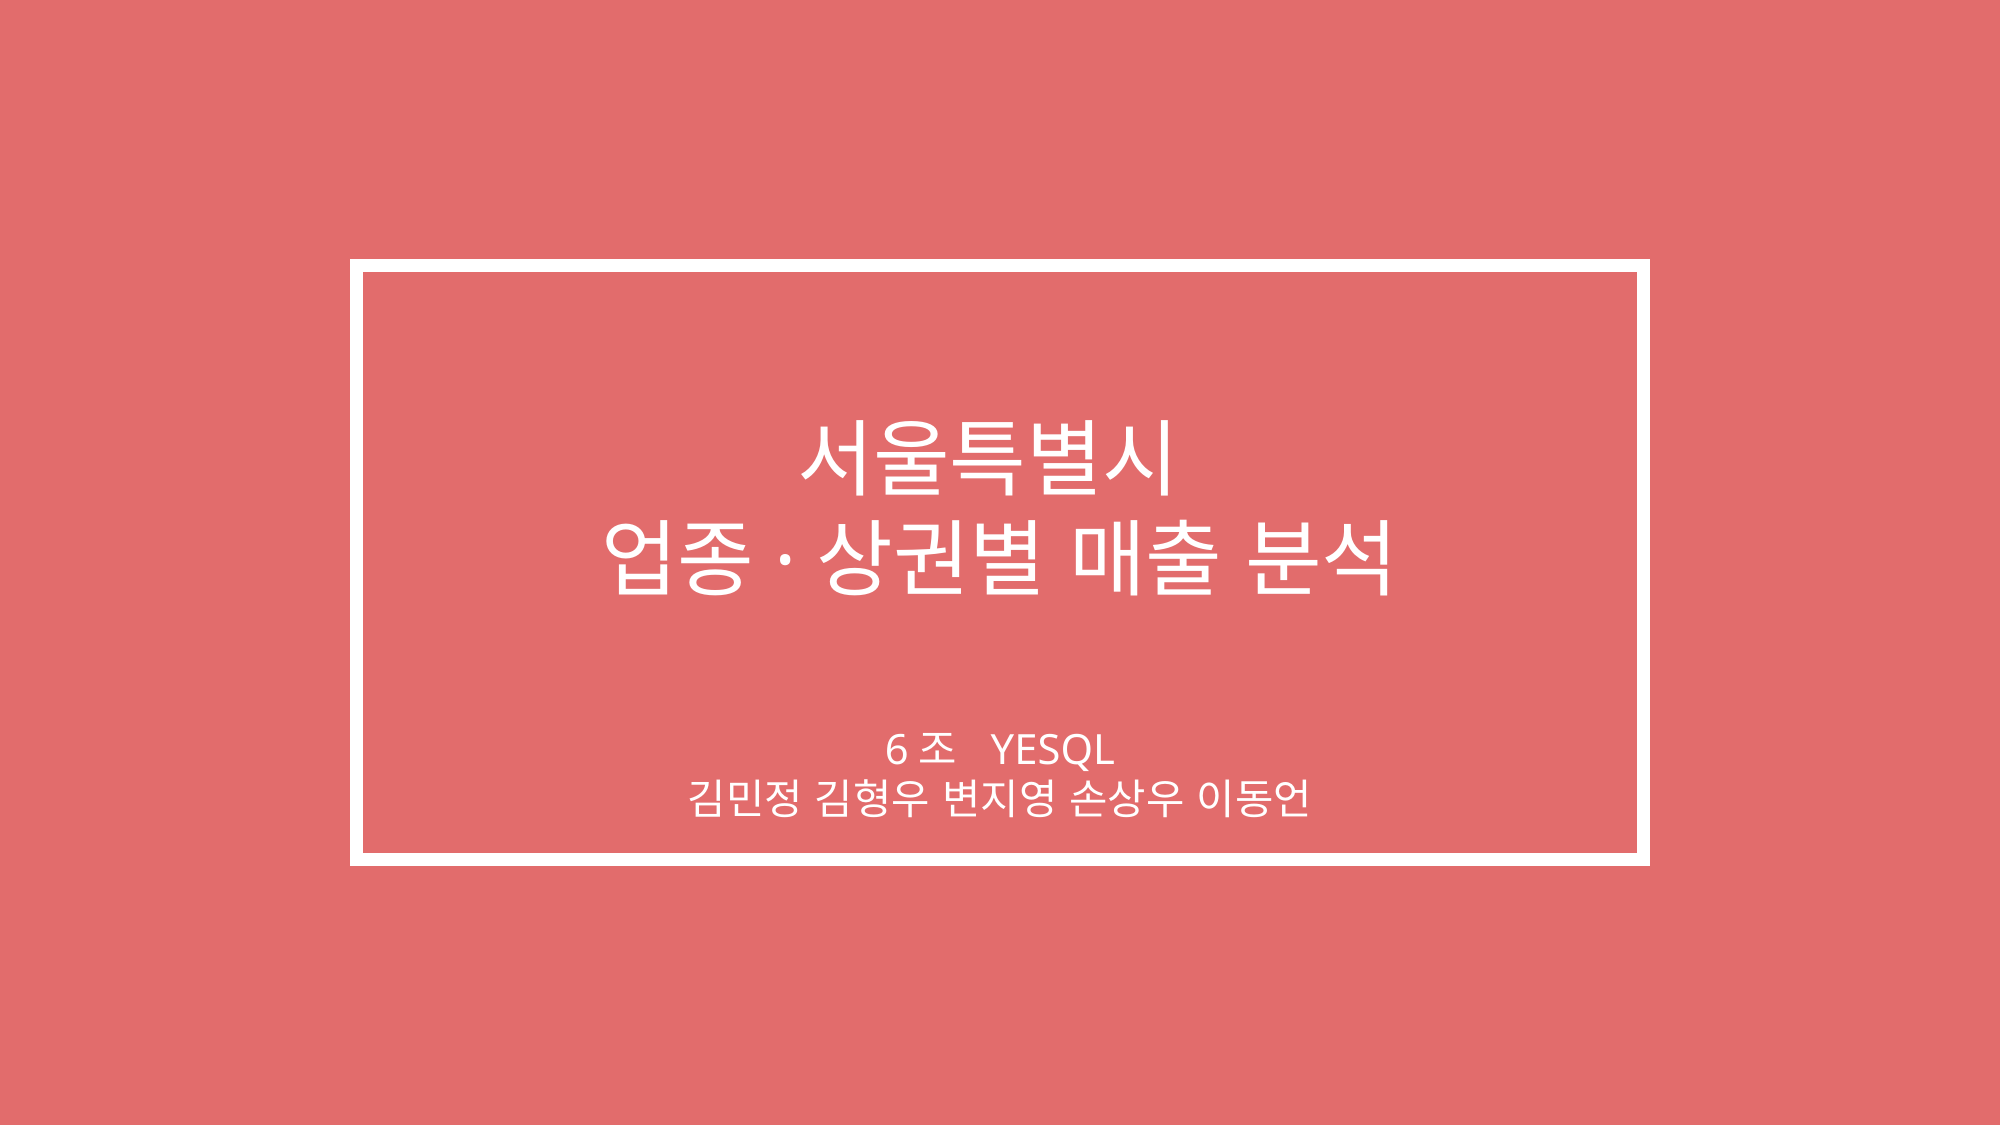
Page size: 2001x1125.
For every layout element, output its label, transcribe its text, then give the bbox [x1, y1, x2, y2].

text_box 서울특별시 업종·상권별 매출 분석 [437, 398, 1563, 714]
text_box 6조 YESQL 김민정 김형우 변지영 손상우 이동언 [367, 715, 1632, 830]
text_box [355, 264, 1644, 861]
